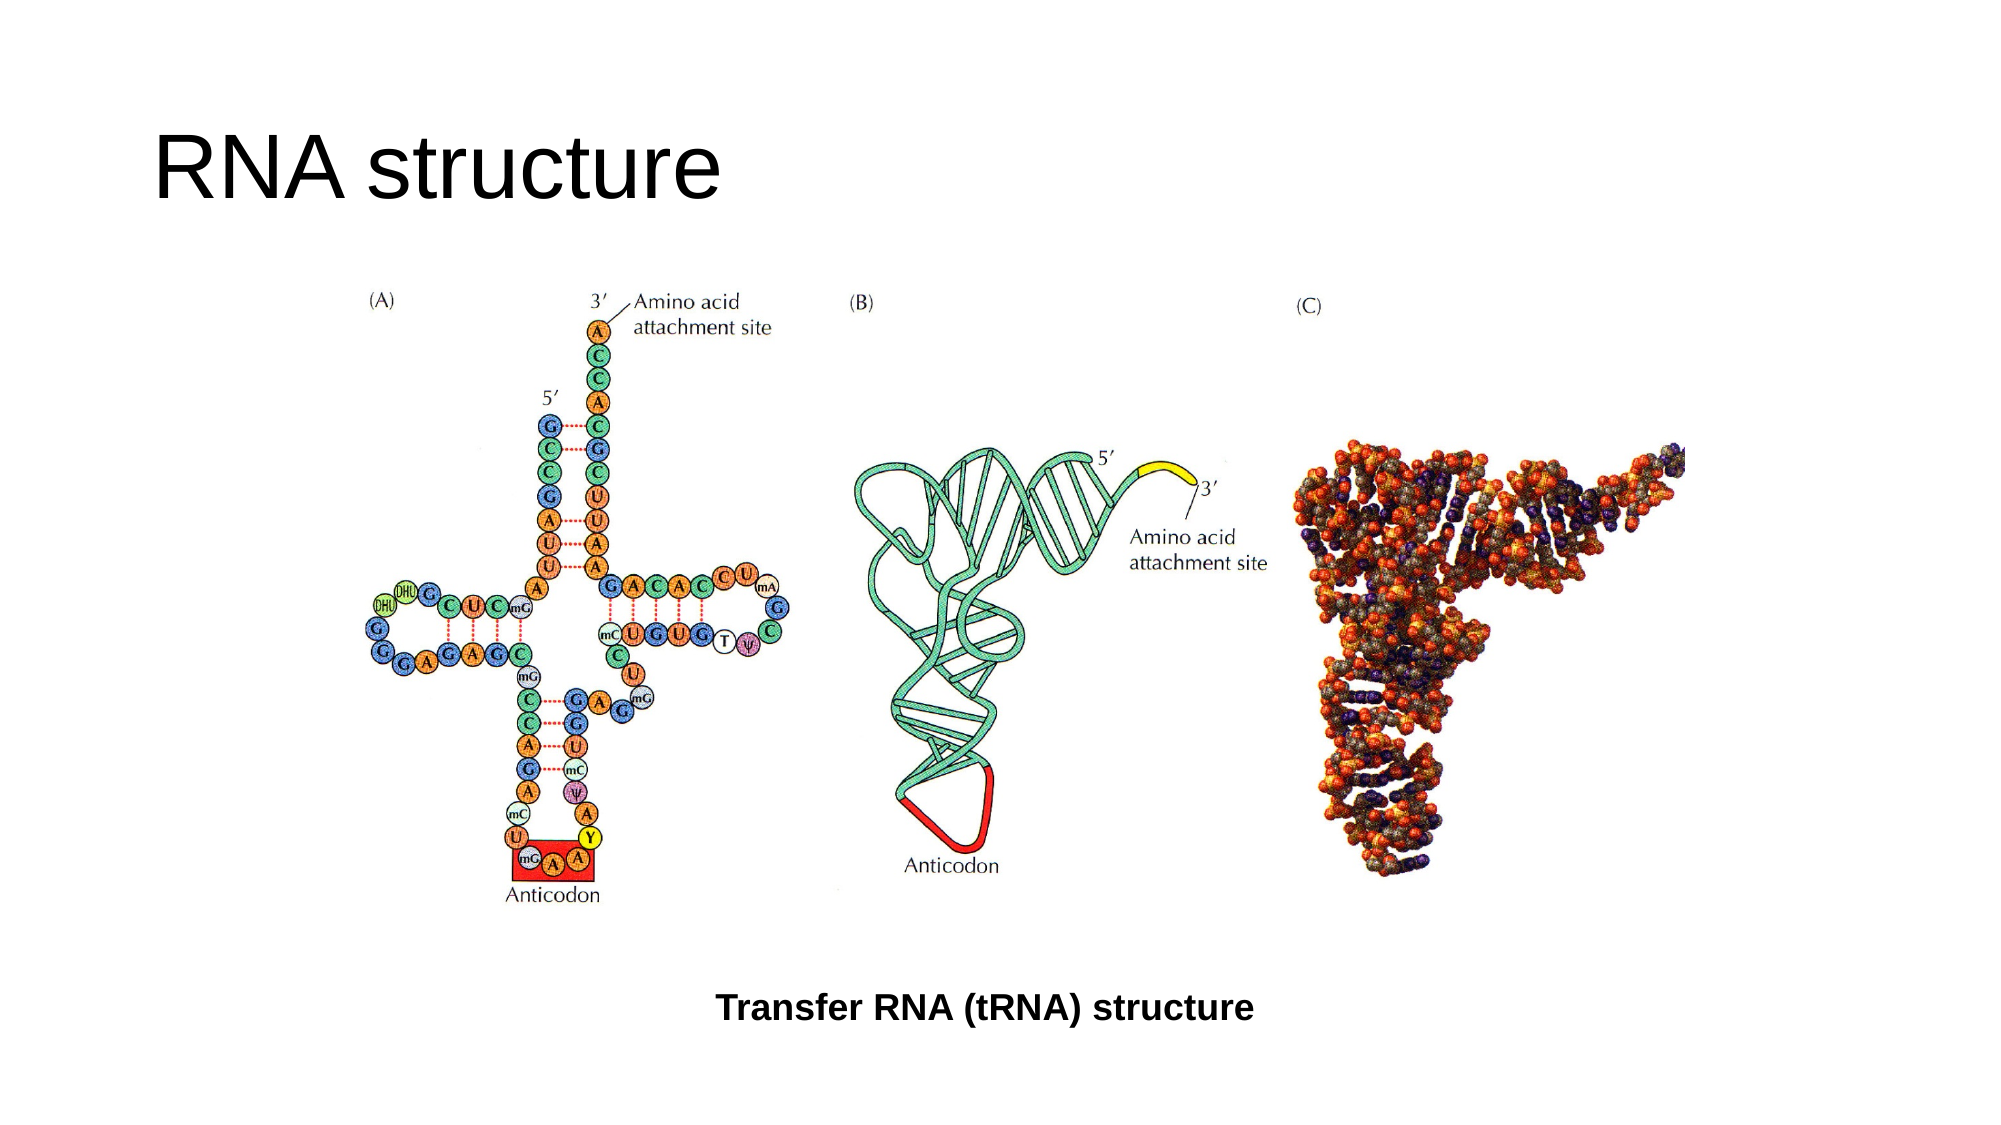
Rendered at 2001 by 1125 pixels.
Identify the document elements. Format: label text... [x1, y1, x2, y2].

text_box Transfer RNA (tRNA) structure [700, 976, 1270, 1036]
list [338, 267, 1685, 913]
title RNA structure [137, 59, 1863, 278]
